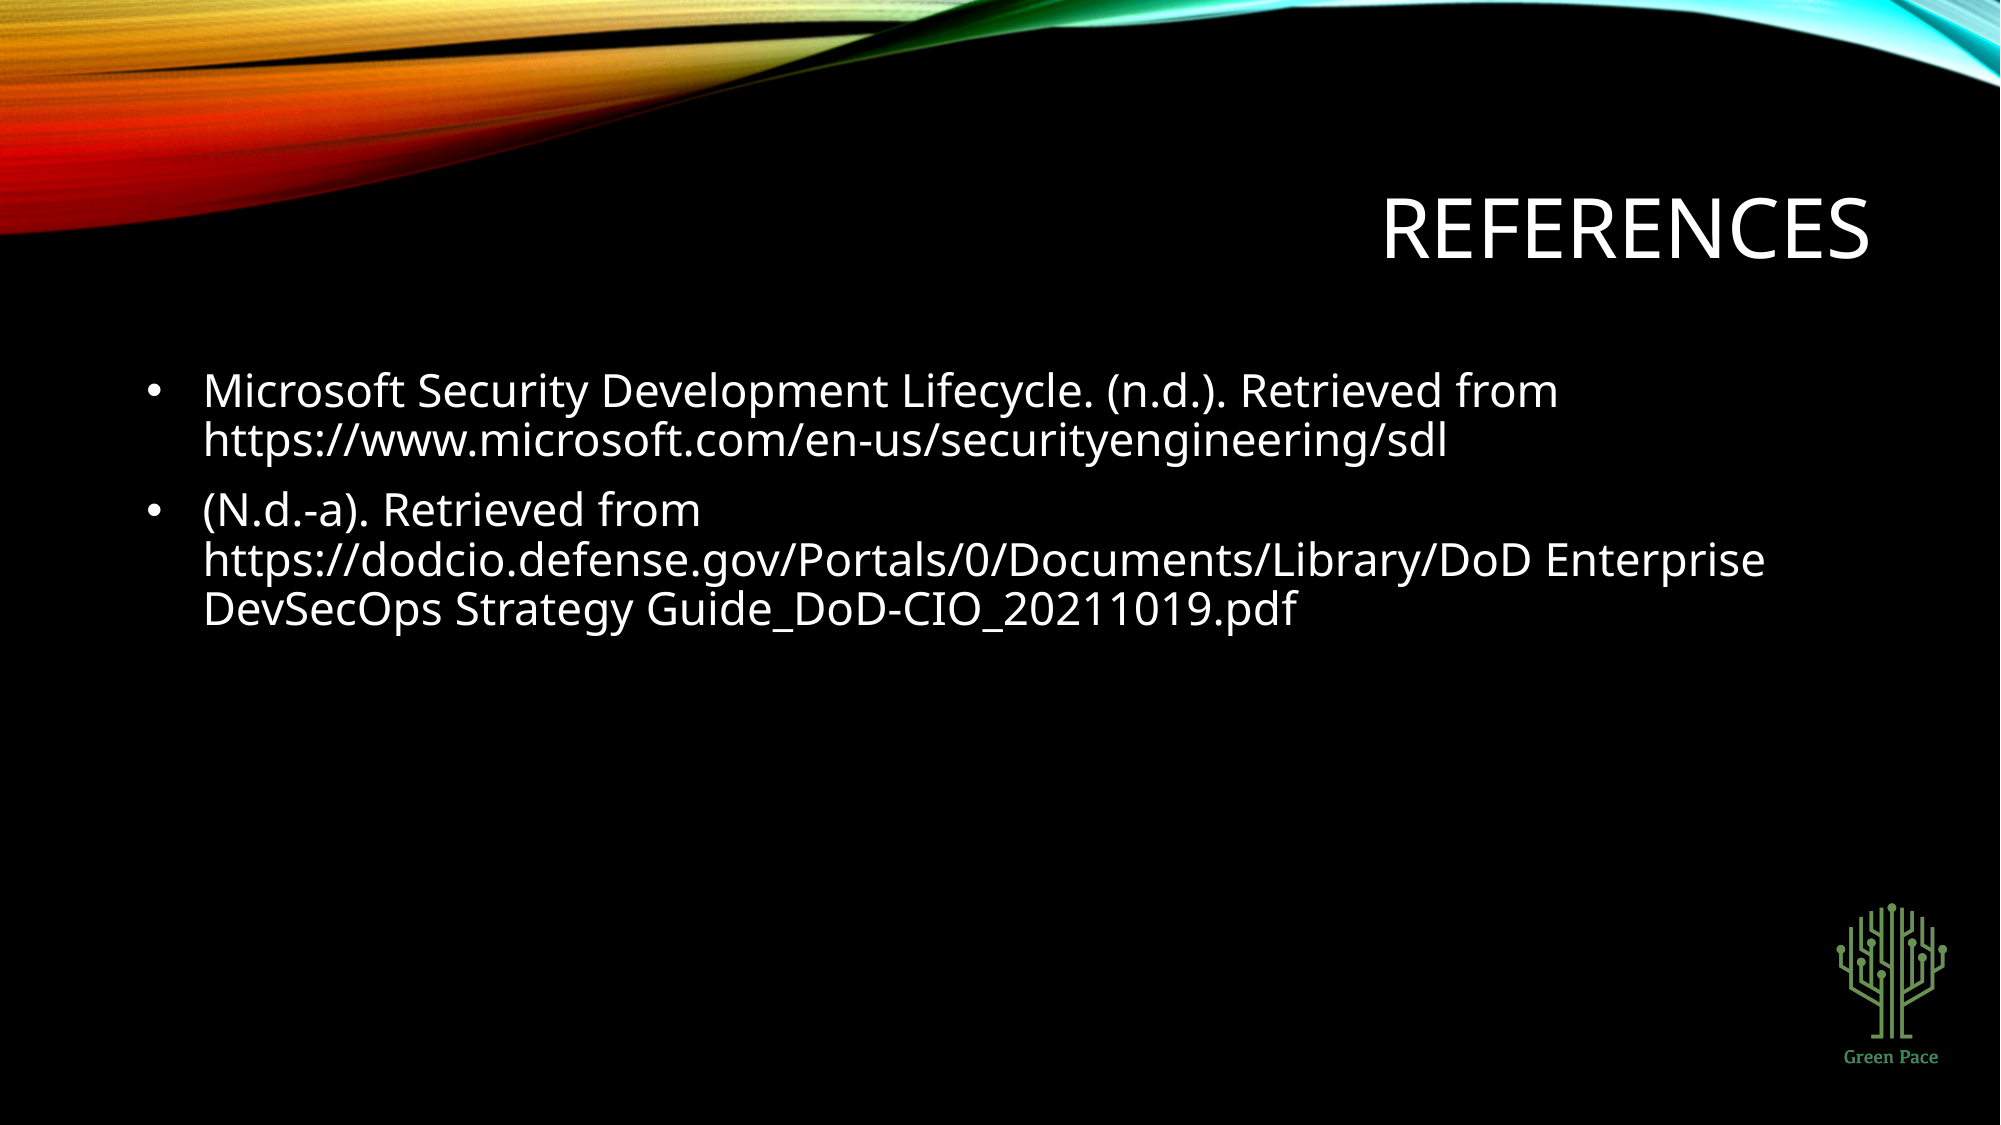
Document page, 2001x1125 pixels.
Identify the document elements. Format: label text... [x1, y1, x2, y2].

list Microsoft Security Development Lifecycle. (n.d.). Retrieved from https://www.microsoft.com/en-us/securityengineering/sdl (N.d.-a). Retrieved from https://dodcio.defense.gov/Portals/0/Documents/Library/DoD Enterprise DevSecOps Strategy Guide_DoD-CIO_20211019.pdf [112, 360, 1888, 1021]
title REFERENCES [474, 125, 1888, 338]
picture [1817, 892, 1964, 1082]
picture [0, 0, 2000, 237]
